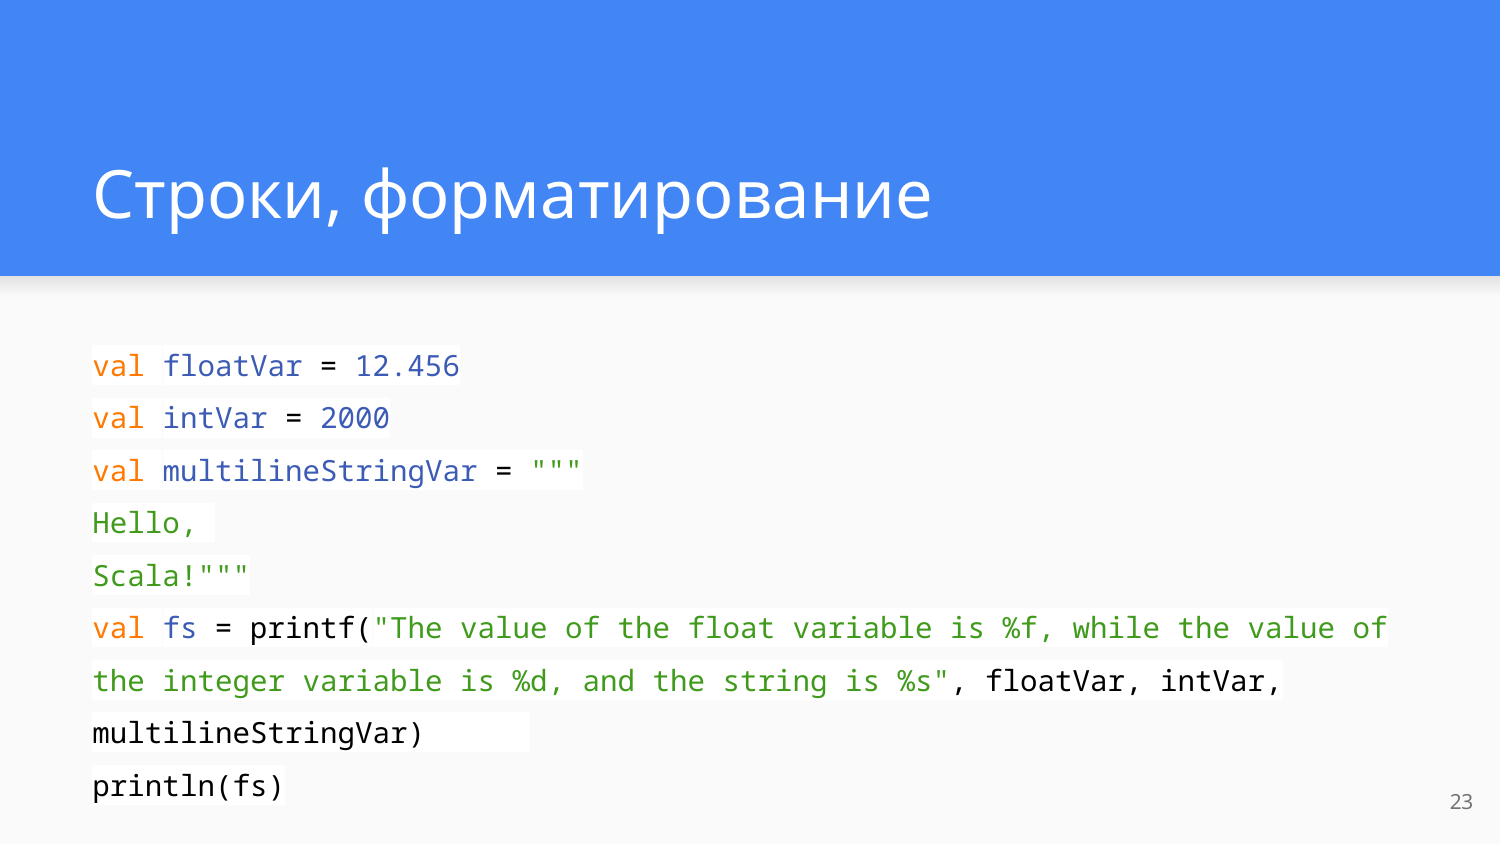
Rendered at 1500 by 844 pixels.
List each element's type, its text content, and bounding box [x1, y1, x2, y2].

slide_number 23 [1398, 770, 1489, 835]
title Строки, форматирование [77, 121, 1427, 248]
list val floatVar = 12.456 val intVar = 2000 val multilineStringVar = """ Hello, Scala!""" val fs = printf("The value of the float variable is %f, while the value of the integer variable is %d, and the string is %s", floatVar, intVar, multilineStringVar) println(fs) [77, 314, 1427, 791]
